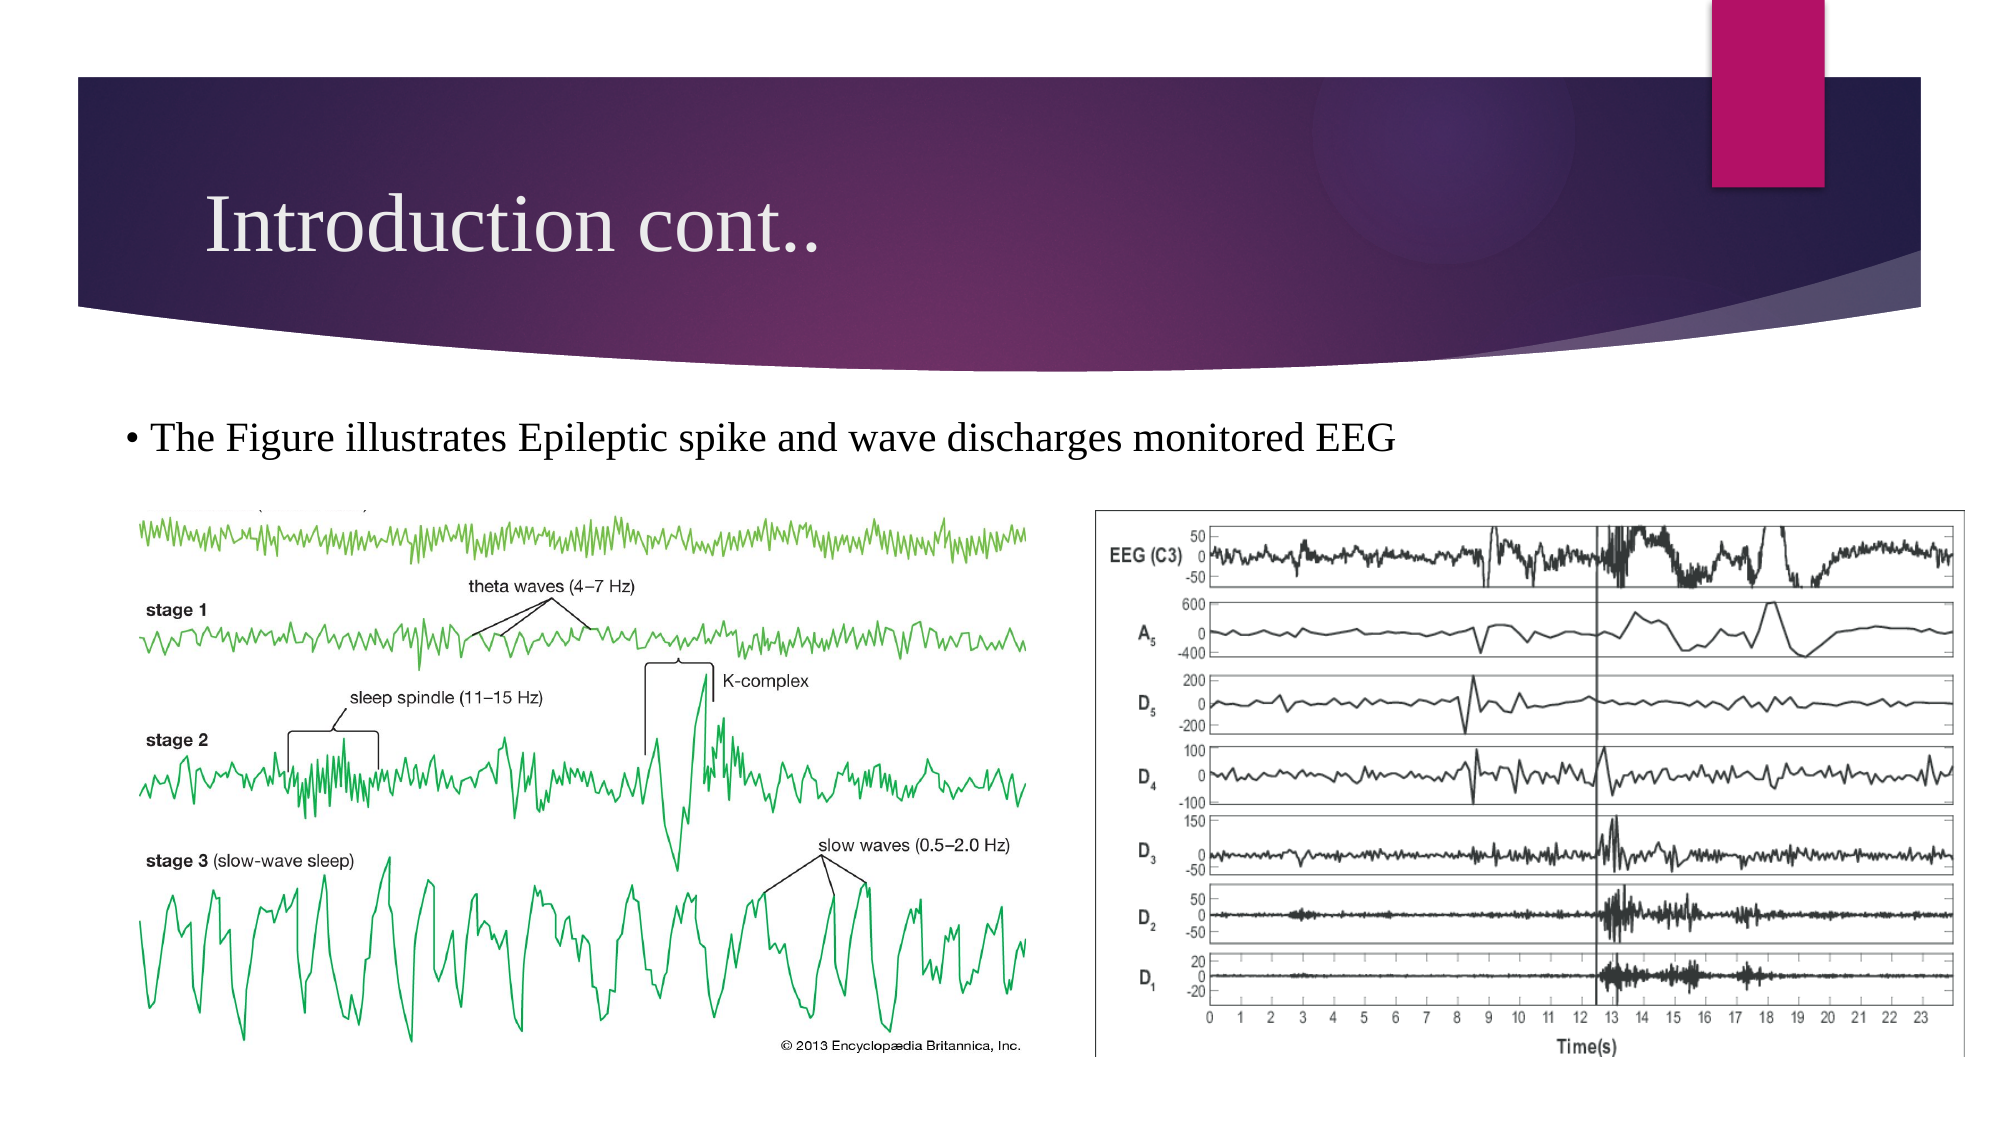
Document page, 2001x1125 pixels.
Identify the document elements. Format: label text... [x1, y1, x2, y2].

title Introduction cont.. [189, 159, 1627, 276]
picture [1095, 510, 1965, 1057]
picture [138, 510, 1027, 1057]
text_box • The Figure illustrates Epileptic spike and wave discharges monitored EEG [110, 402, 1965, 468]
